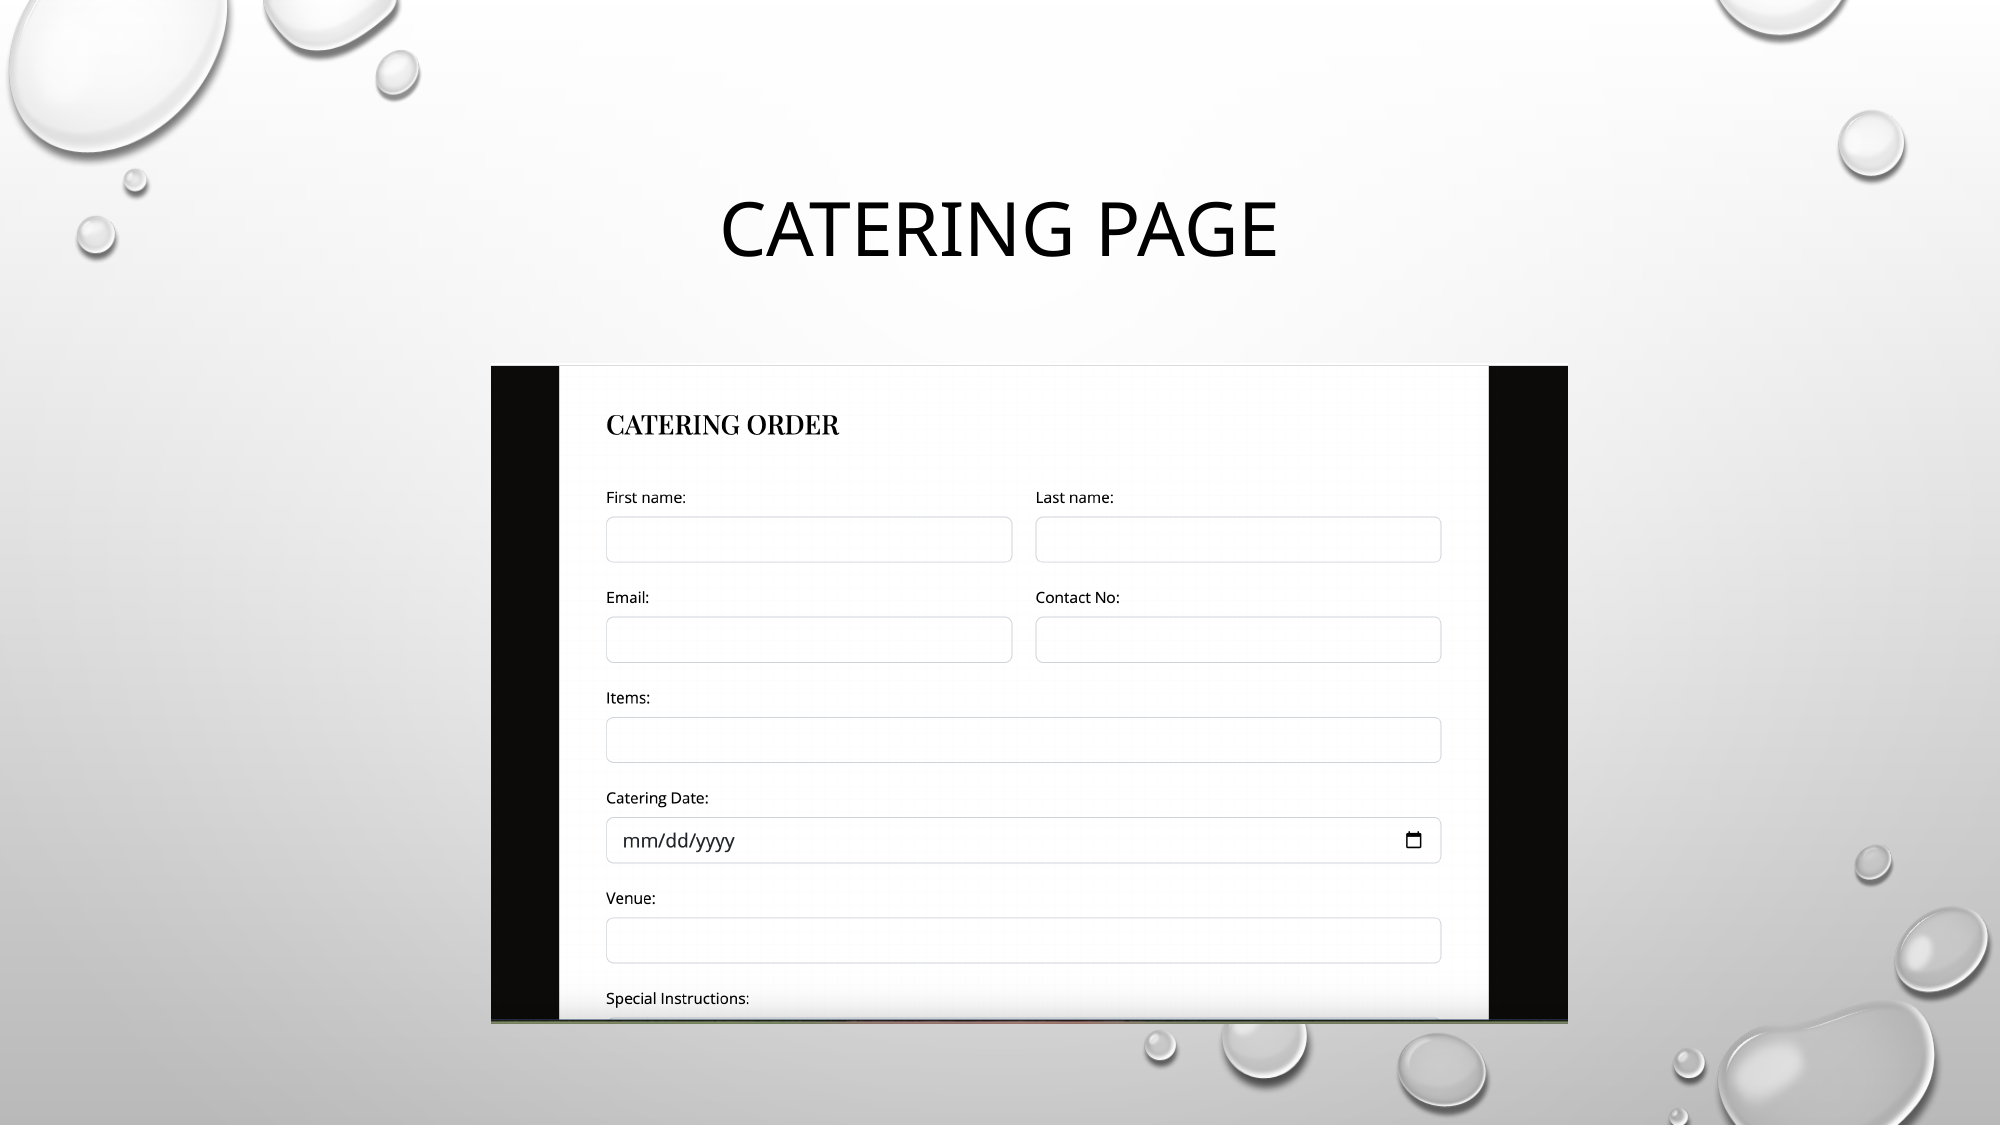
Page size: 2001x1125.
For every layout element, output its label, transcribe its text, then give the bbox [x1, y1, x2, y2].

title Catering Page [149, 101, 1851, 364]
picture [0, 0, 2000, 1125]
